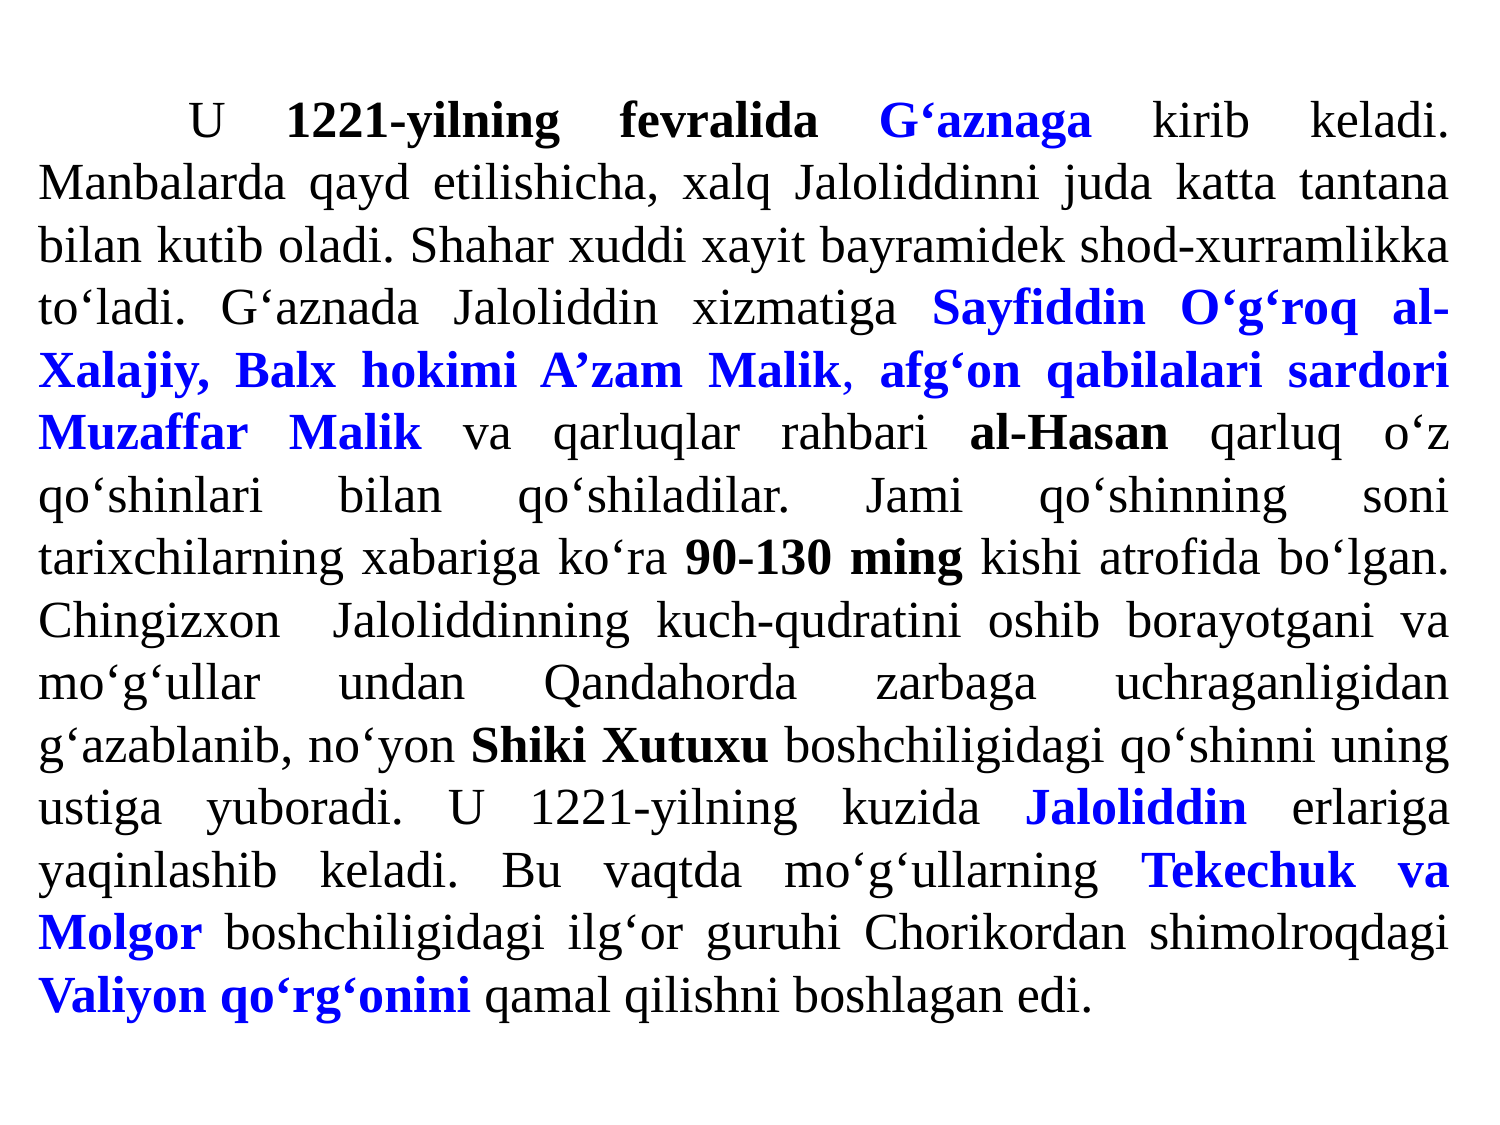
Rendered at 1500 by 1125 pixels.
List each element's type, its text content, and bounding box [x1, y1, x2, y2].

text_box U 1221-yilning fevralida G‘aznaga kirib keladi. Manbalarda qayd etilishicha, xalq Jaloliddinni juda katta tantana bilan kutib oladi. Shahar xuddi xayit bayramidek shod-xurramlikka to‘ladi. G‘aznada Jaloliddin xizmatiga Sayfiddin O‘g‘roq al-Xalajiy, Balx hokimi A’zam Malik, afg‘on qabilalari sardori Muzaffar Malik va qarluqlar rahbari al-Hasan qarluq o‘z qo‘shinlari bilan qo‘shiladilar. Jami qo‘shinning soni tarixchilarning xabariga ko‘ra 90-130 ming kishi atrofida bo‘lgan. Chingizxon Jaloliddinning kuch-qudratini oshib borayotgani va mo‘g‘ullar undan Qandahorda zarbaga uchraganligidan g‘azablanib, no‘yon Shiki Xutuxu boshchiligidagi qo‘shinni uning ustiga yuboradi. U 1221-yilning kuzida Jaloliddin erlariga yaqinlashib keladi. Bu vaqtda mo‘g‘ullarning Tekechuk va Molgor boshchiligidagi ilg‘or guruhi Chorikordan shimolroqdagi Valiyon qo‘rg‘onini qamal qilishni boshlagan edi. [23, 77, 1465, 1030]
